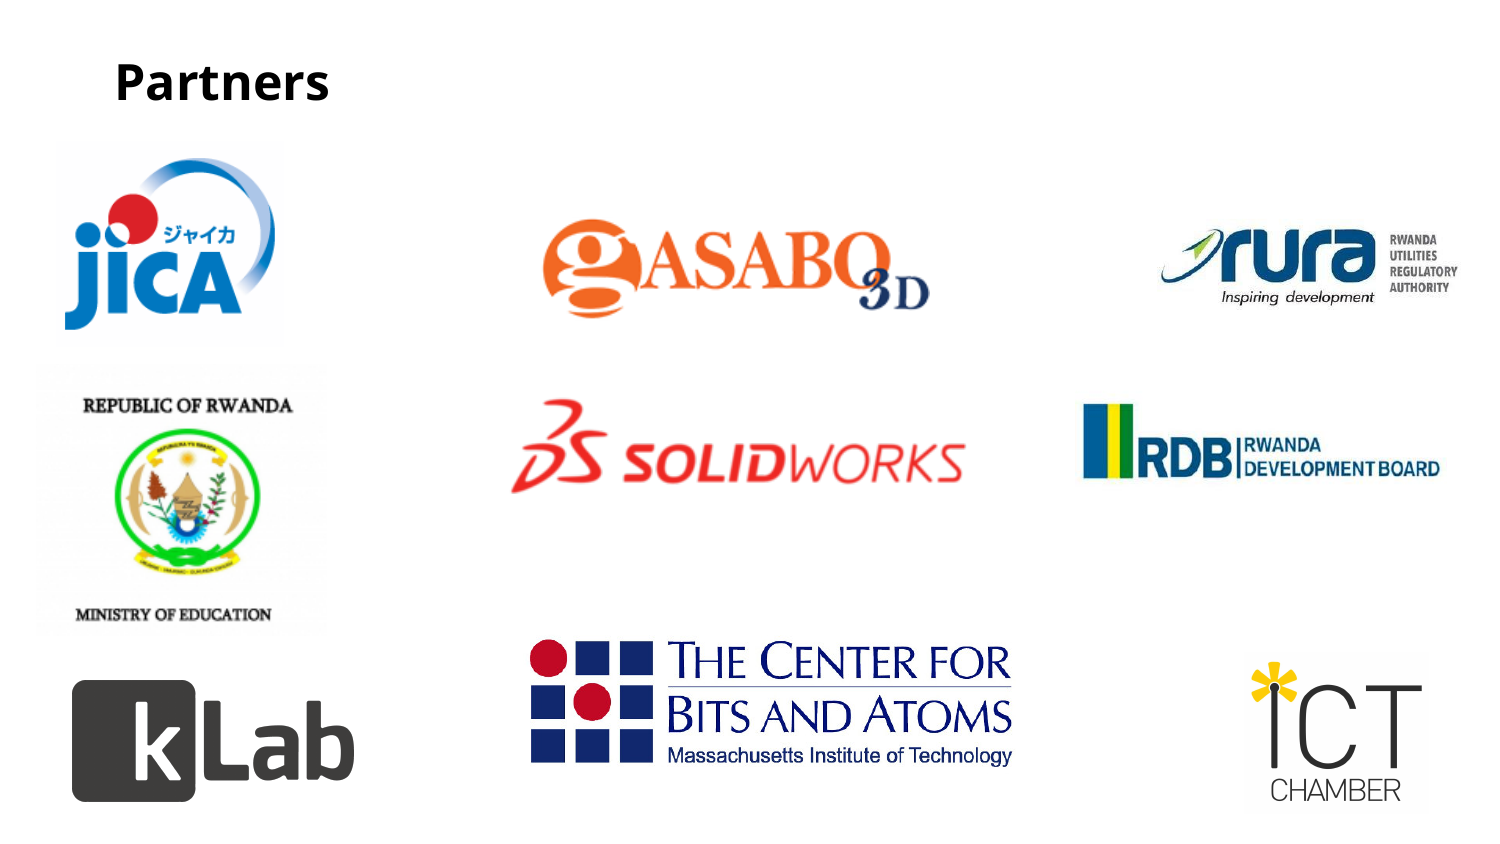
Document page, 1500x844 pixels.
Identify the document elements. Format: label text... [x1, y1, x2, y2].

picture [72, 680, 355, 803]
picture [36, 363, 327, 636]
picture [56, 141, 285, 348]
picture [1244, 652, 1429, 815]
picture [523, 604, 1016, 803]
picture [1075, 363, 1447, 526]
picture [504, 190, 974, 582]
text_box Partners [99, 35, 471, 142]
picture [1156, 190, 1461, 348]
